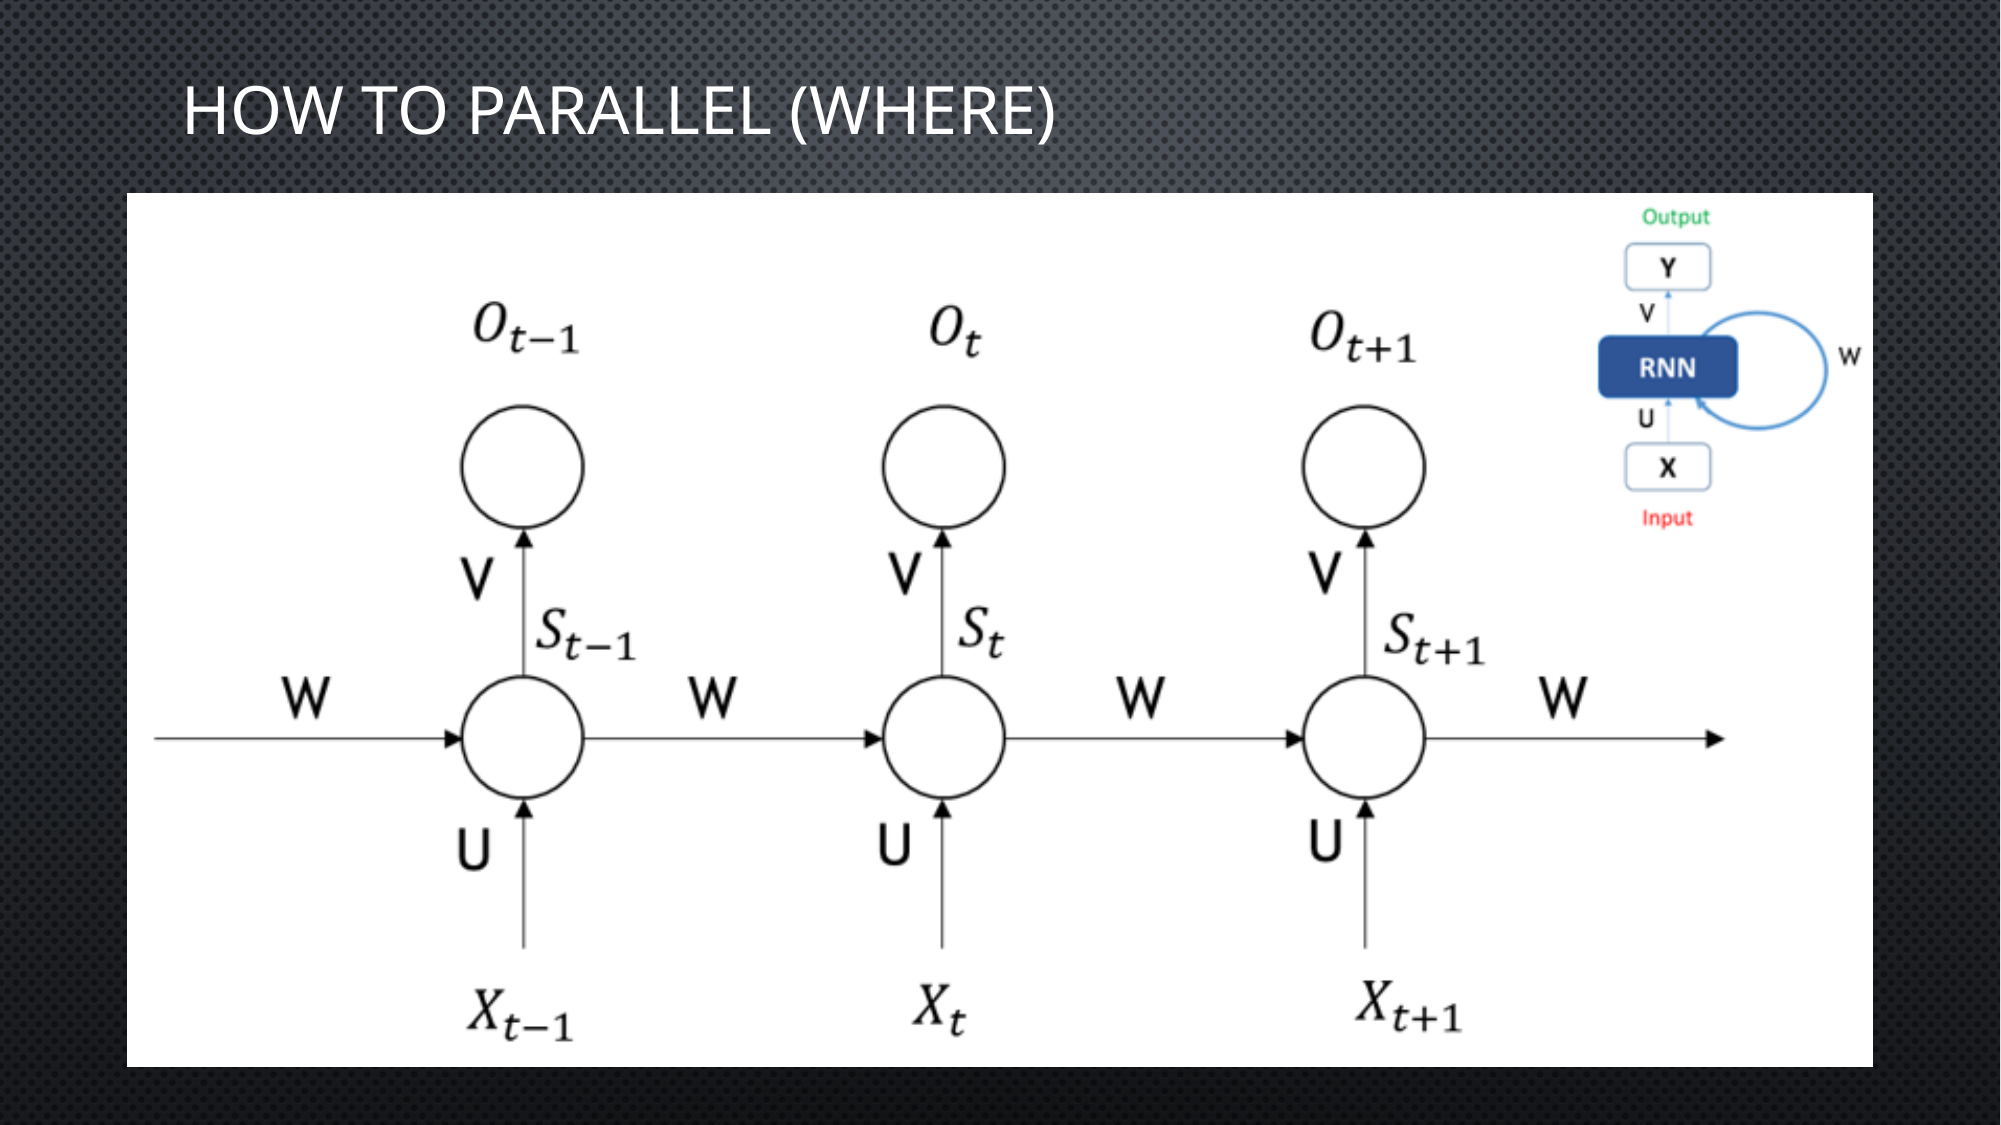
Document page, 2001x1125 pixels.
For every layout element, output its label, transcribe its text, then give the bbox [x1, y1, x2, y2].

picture [126, 193, 1874, 1067]
title How to parallel (where) [166, 41, 1792, 175]
